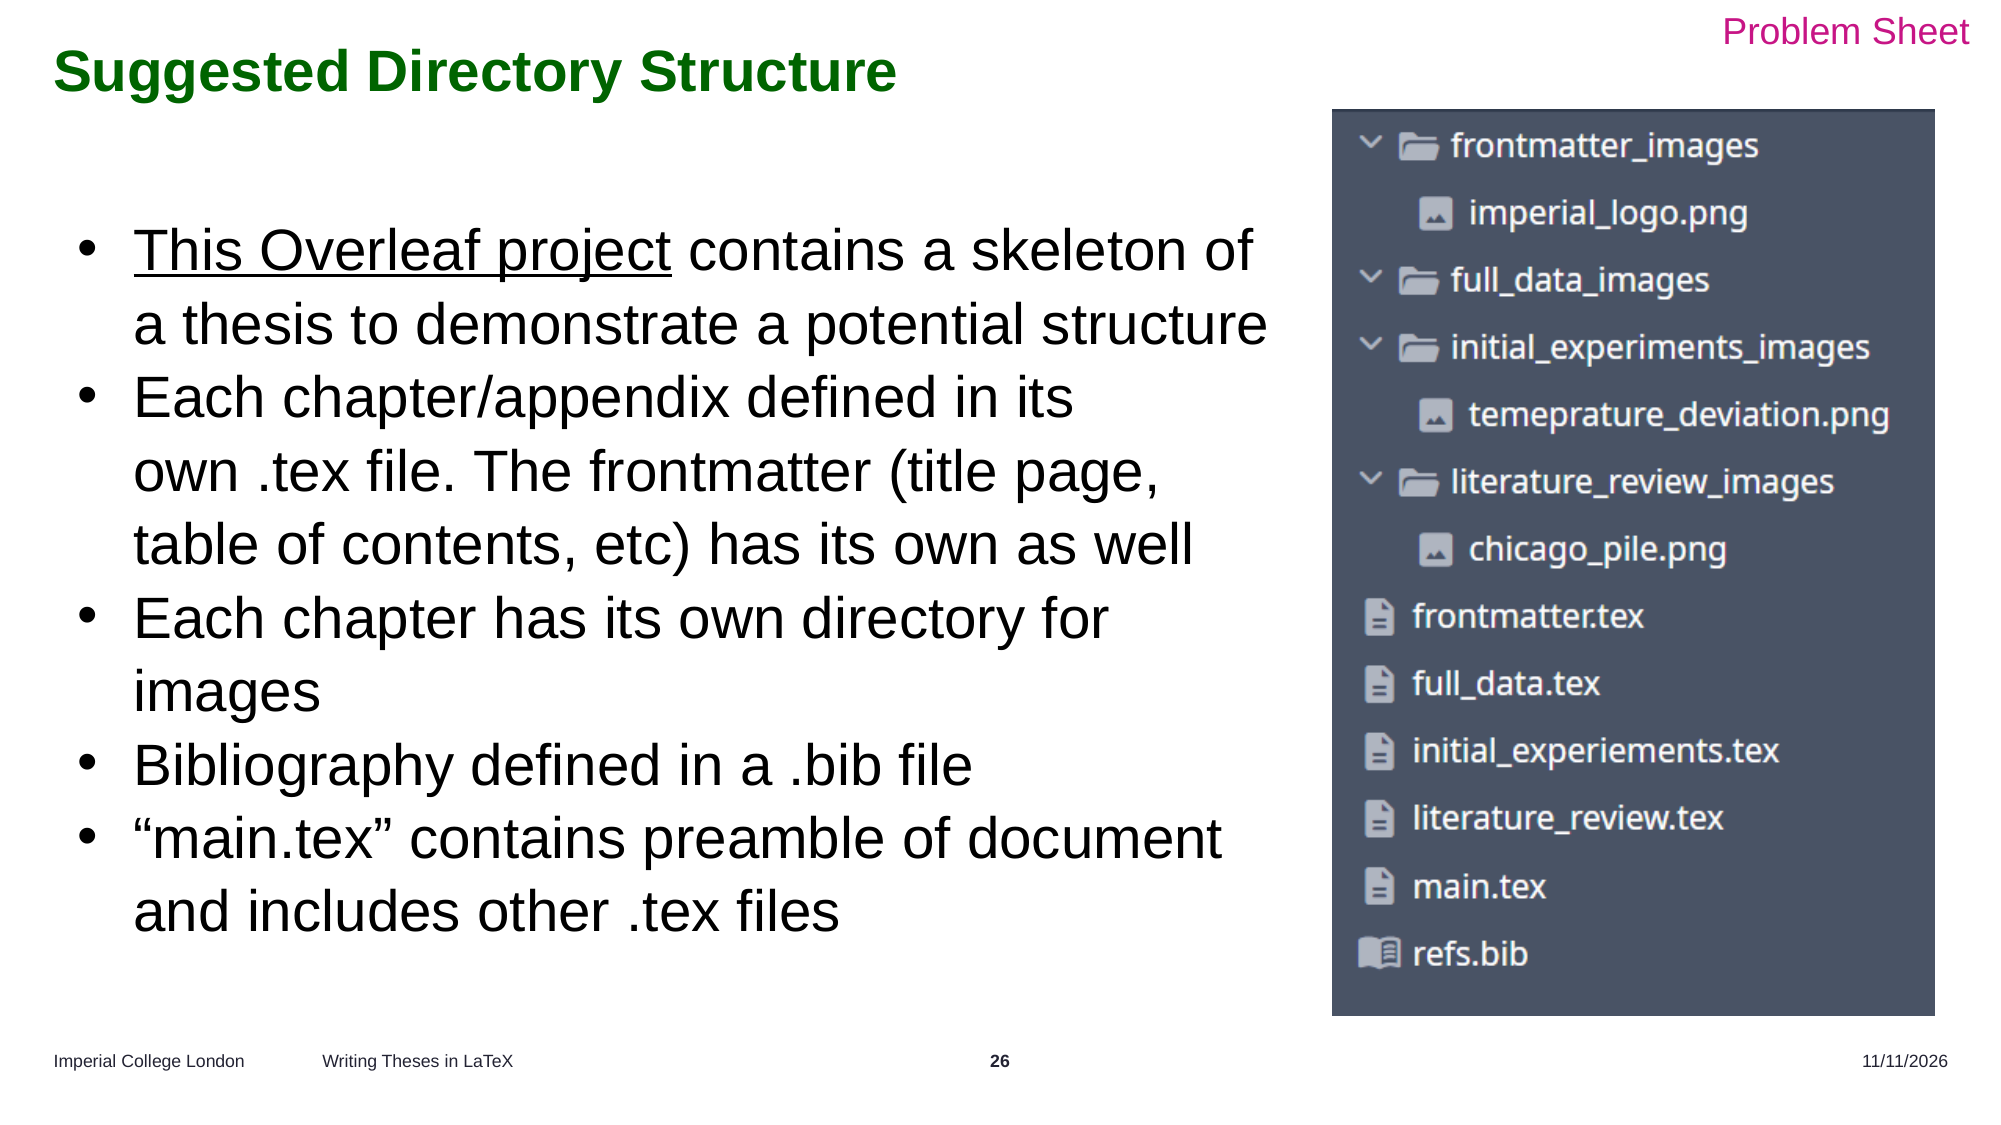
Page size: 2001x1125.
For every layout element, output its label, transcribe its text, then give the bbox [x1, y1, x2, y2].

picture [1332, 109, 1935, 1016]
title Suggested Directory Structure [53, 41, 1947, 104]
footer Writing Theses in LaTeX [322, 1048, 884, 1072]
text_box Problem Sheet [1707, 0, 1986, 60]
slide_number 26 [973, 1048, 1027, 1072]
list This Overleaf project contains a skeleton of a thesis to demonstrate a potential structure Each chapter/appendix defined in its own .tex file. The frontmatter (title page, table of contents, etc) has its own as well Each chapter has its own directory for images Bibliography defined in a .bib file “main.tex” contains preamble of document and includes other .tex files [77, 208, 1277, 1029]
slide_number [1745, 1048, 1948, 1072]
